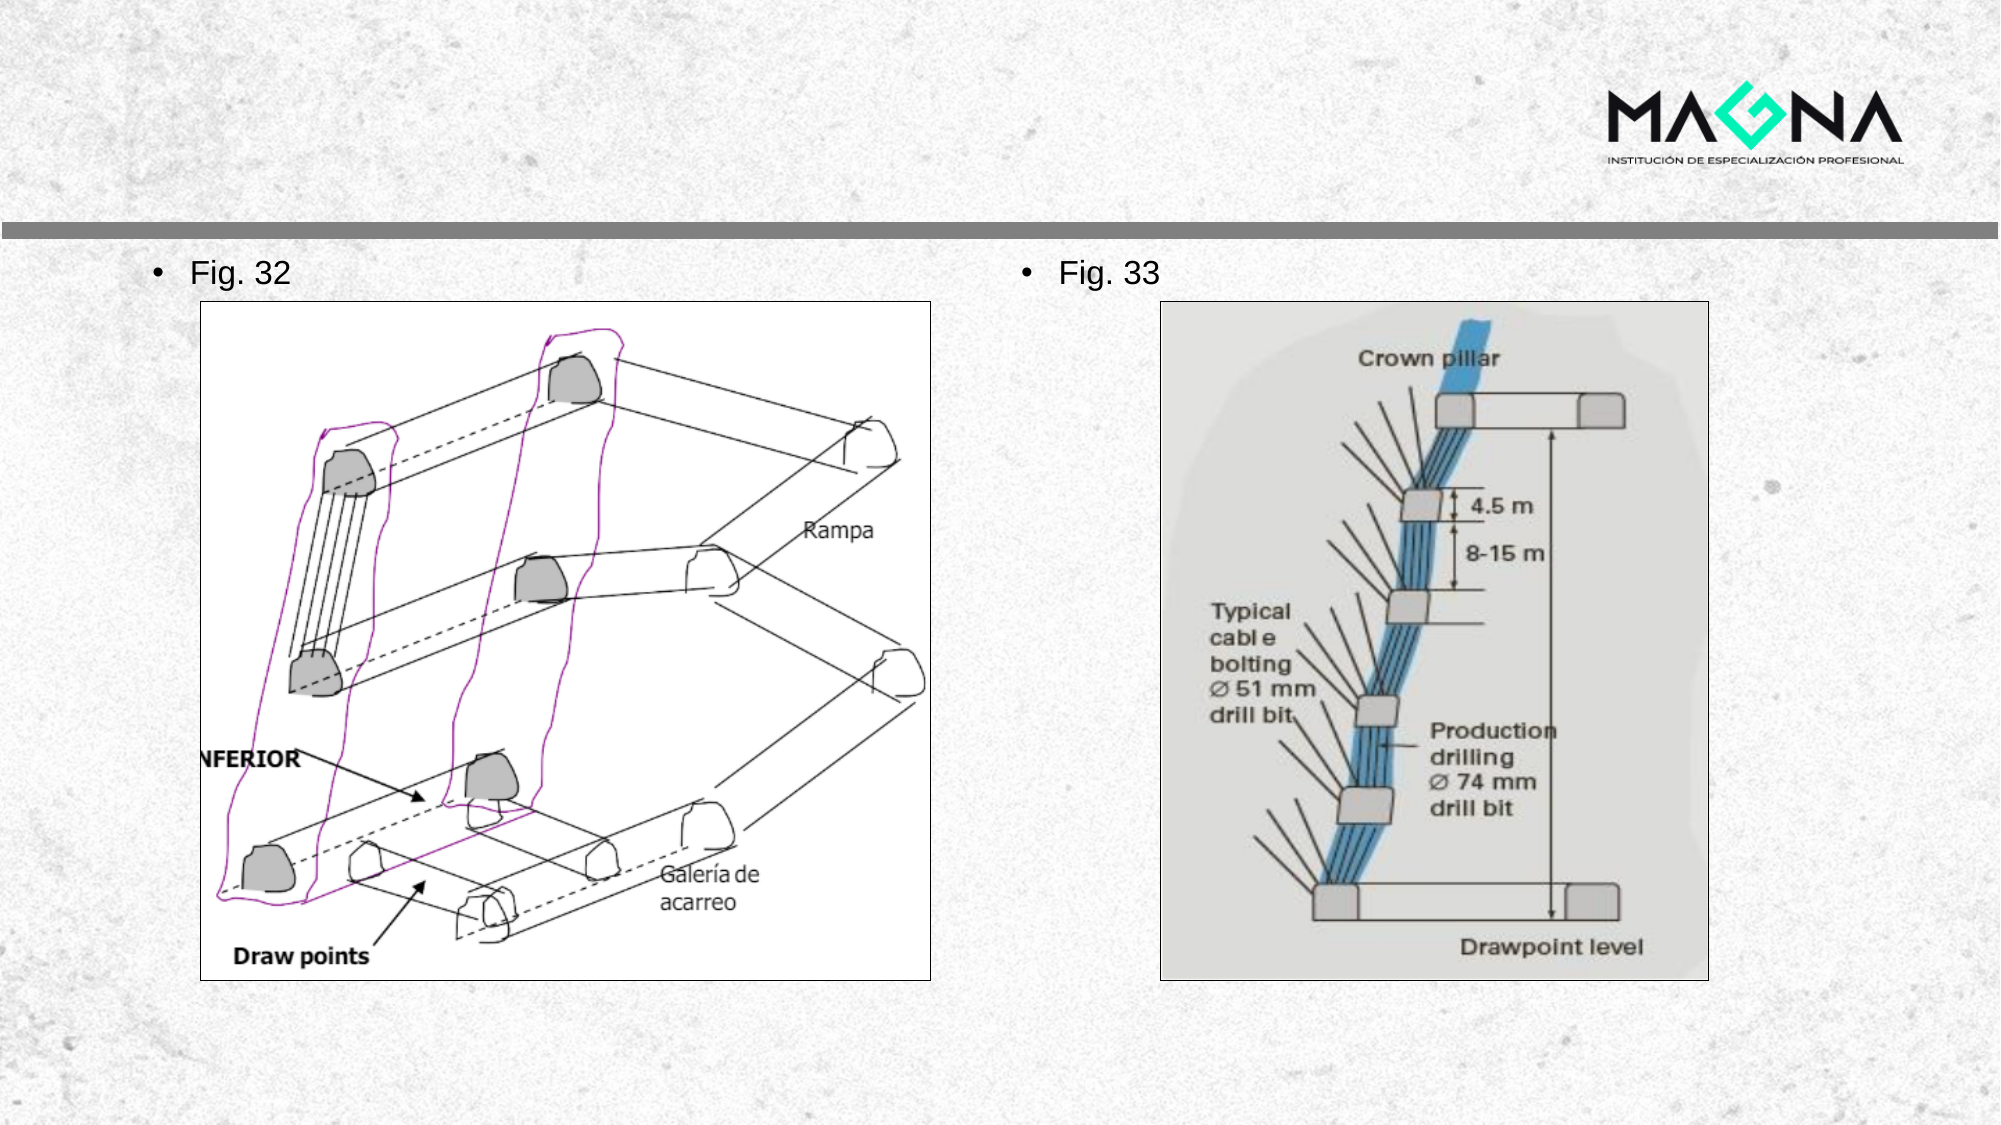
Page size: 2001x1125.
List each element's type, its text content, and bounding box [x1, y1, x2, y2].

list Fig. 32 [137, 253, 374, 295]
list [200, 301, 931, 981]
picture [0, 0, 2001, 1125]
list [1159, 301, 1709, 981]
list Fig. 33 [1006, 253, 1243, 295]
